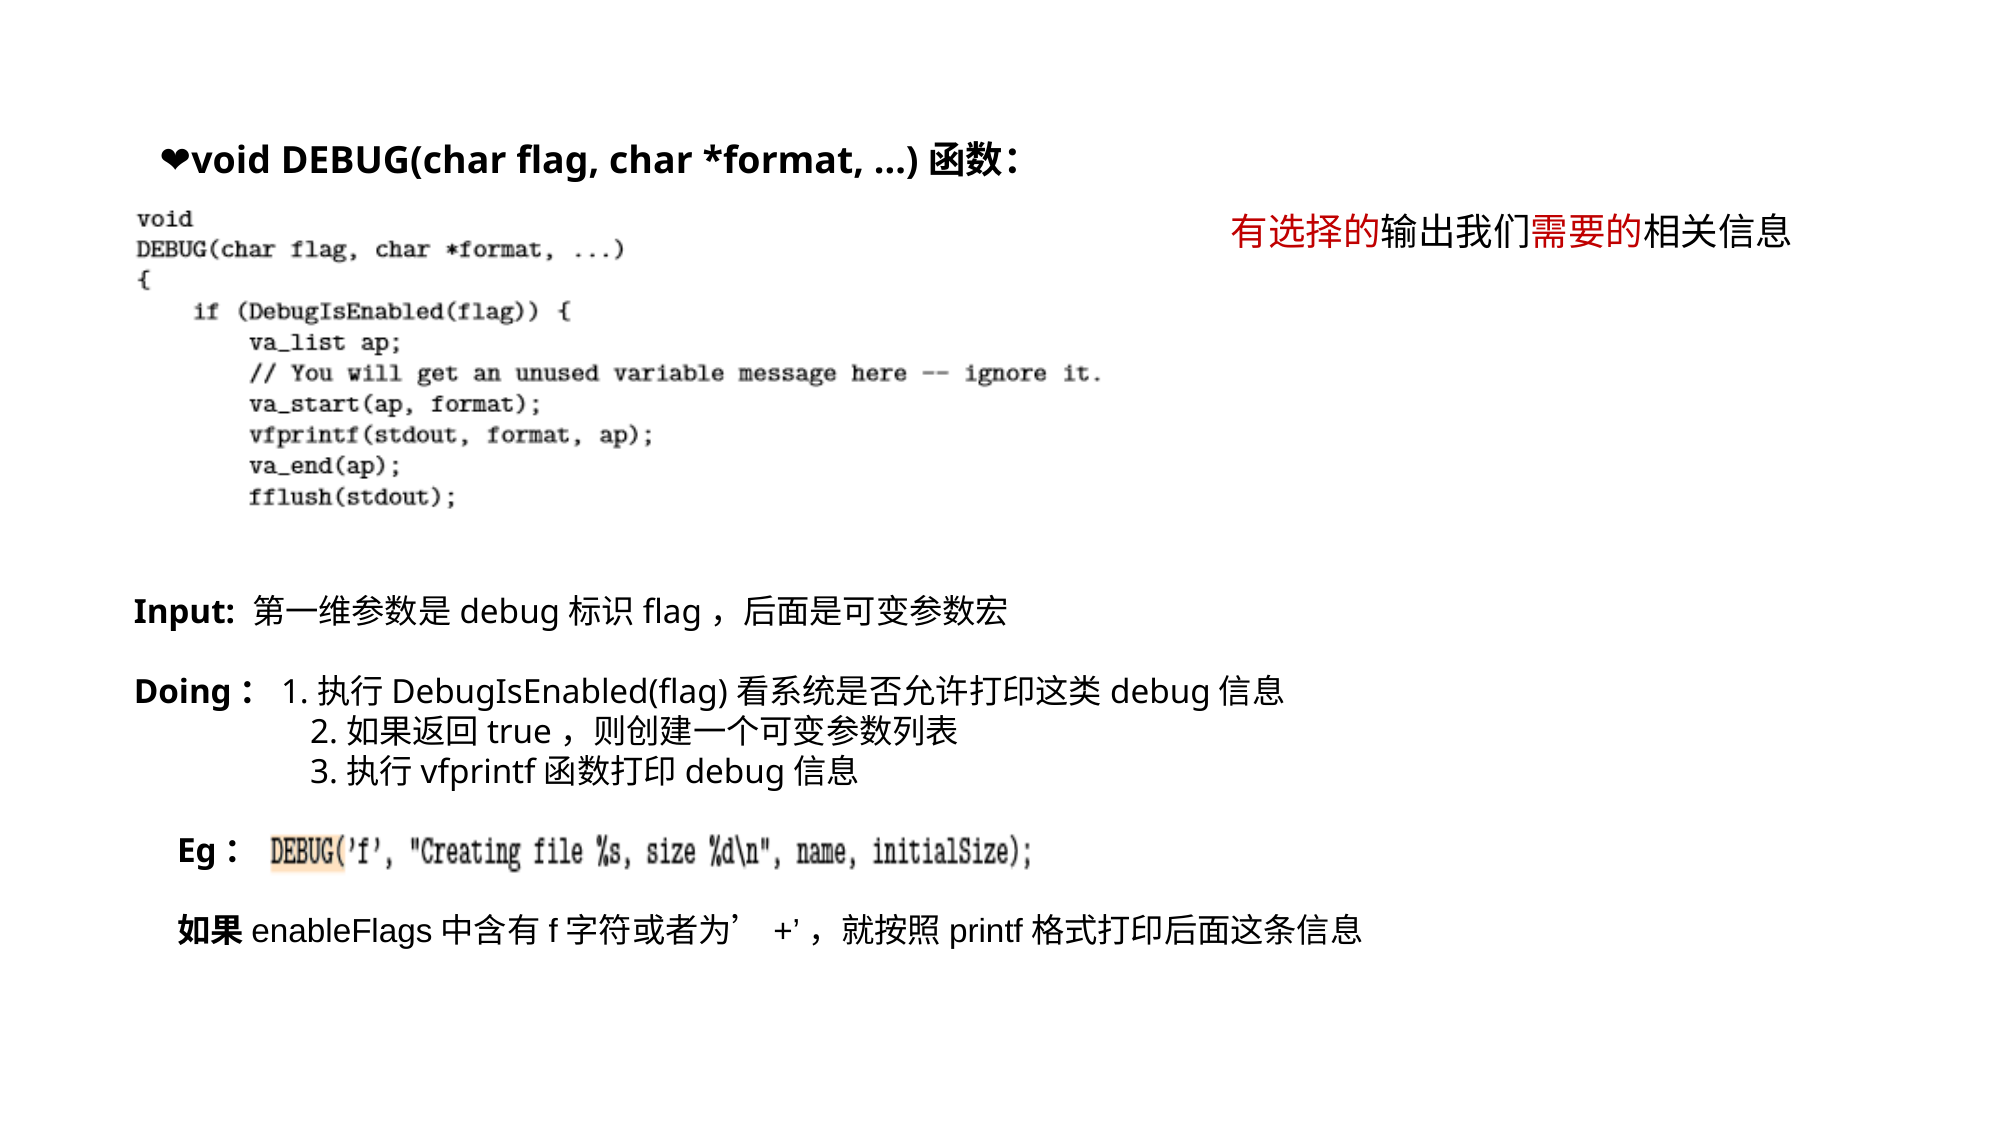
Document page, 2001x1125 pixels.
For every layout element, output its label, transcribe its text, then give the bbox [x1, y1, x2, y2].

picture [129, 204, 1117, 523]
text_box 有选择的输出我们需要的相关信息 [1215, 200, 1809, 261]
picture [264, 796, 1058, 904]
text_box ❤void DEBUG(char flag, char *format, ...)函数： [144, 128, 1056, 189]
text_box Input: 第一维参数是debug标识flag，后面是可变参数宏 Doing：1.执行DebugIsEnabled(flag)看系统是否允许打印这类debug信息 2.如果返回true，则创建一个可变参数列表 3.执行vfprintf函数打印debug信息 [119, 582, 1394, 798]
text_box Eg： 如果enableFlags中含有f字符或者为’+’，就按照printf格式打印后面这条信息 [162, 821, 1437, 957]
